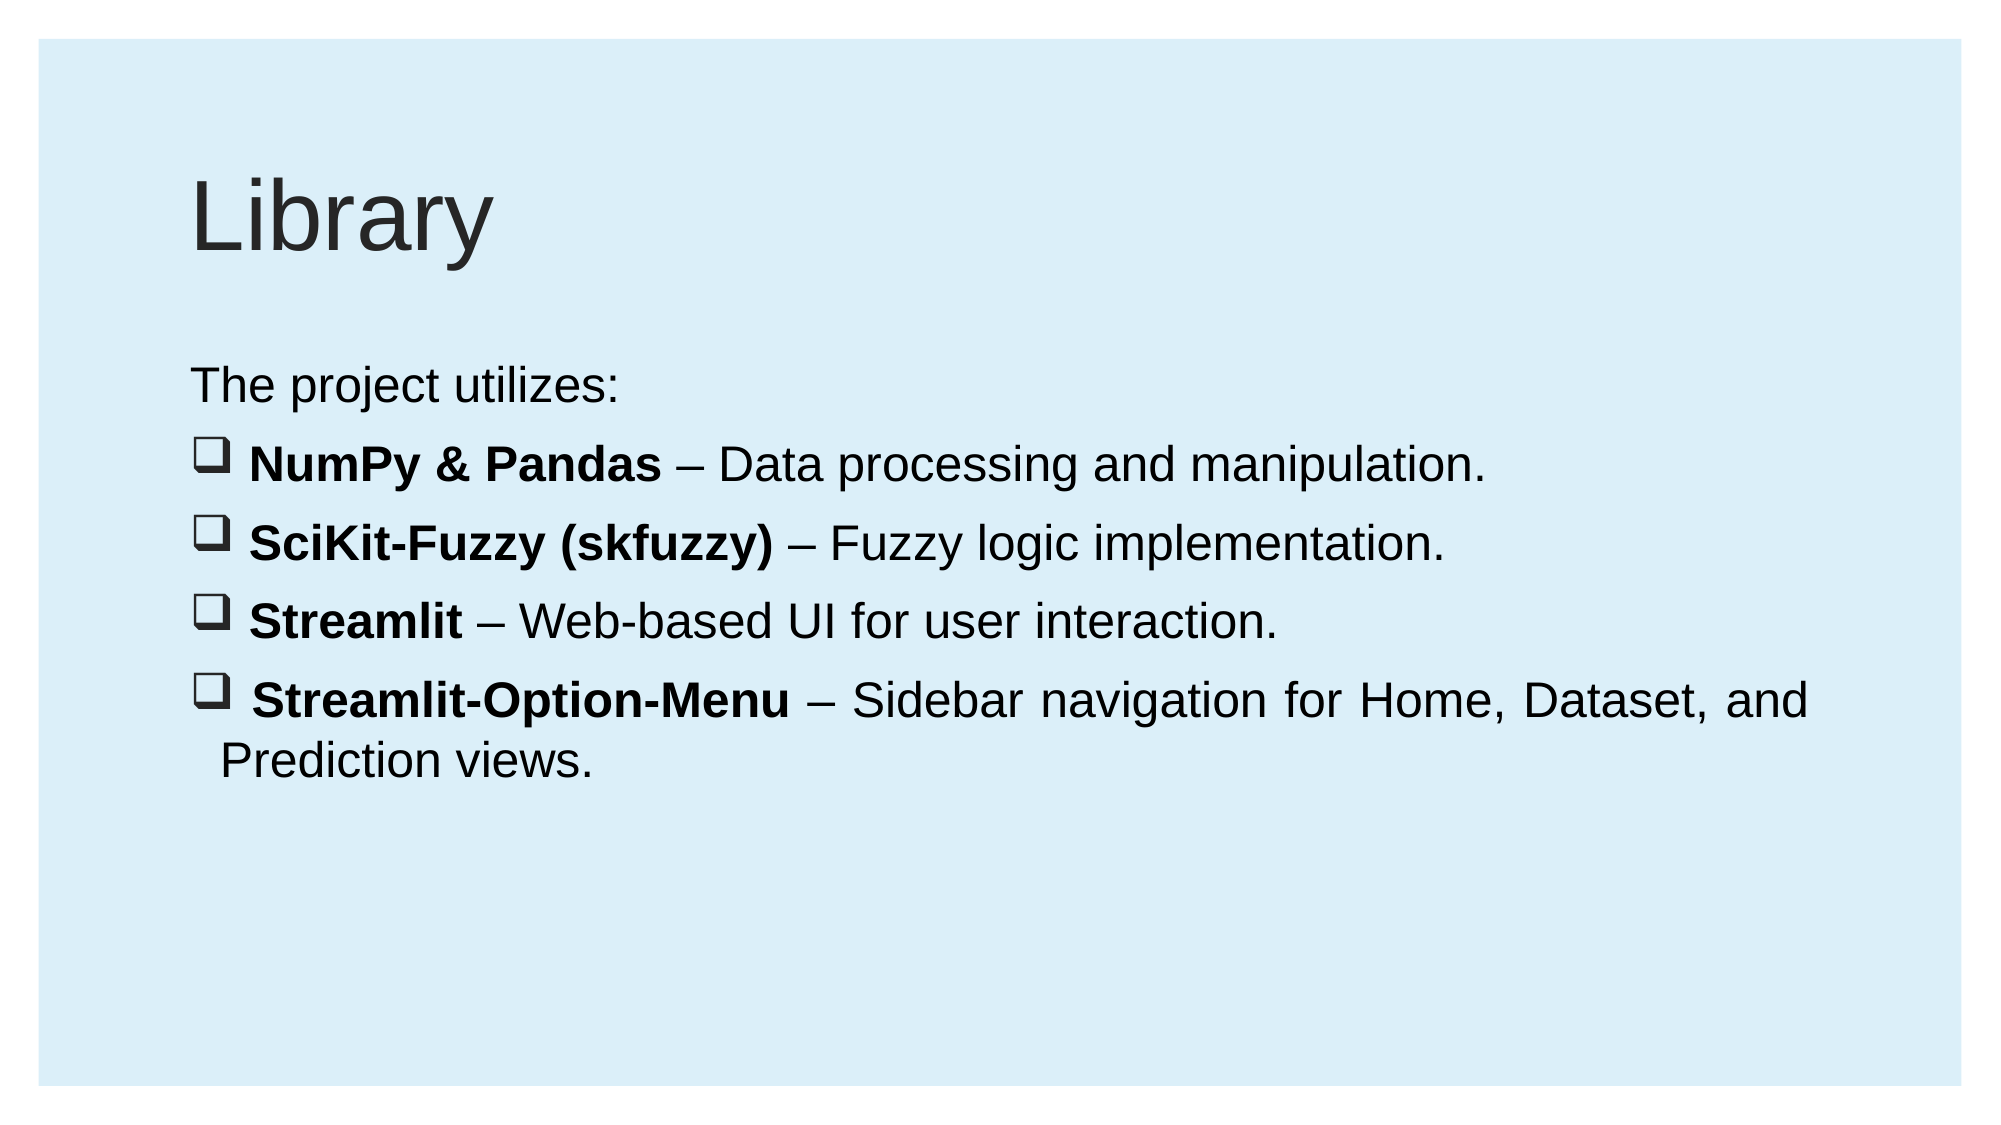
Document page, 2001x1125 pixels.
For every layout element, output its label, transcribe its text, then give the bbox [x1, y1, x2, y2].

title Library [174, 105, 1825, 331]
list The project utilizes: NumPy & Pandas – Data processing and manipulation. SciKit-Fuzzy (skfuzzy) – Fuzzy logic implementation. Streamlit – Web-based UI for user interaction. Streamlit-Option-Menu – Sidebar navigation for Home, Dataset, and Prediction views. [174, 345, 1825, 990]
